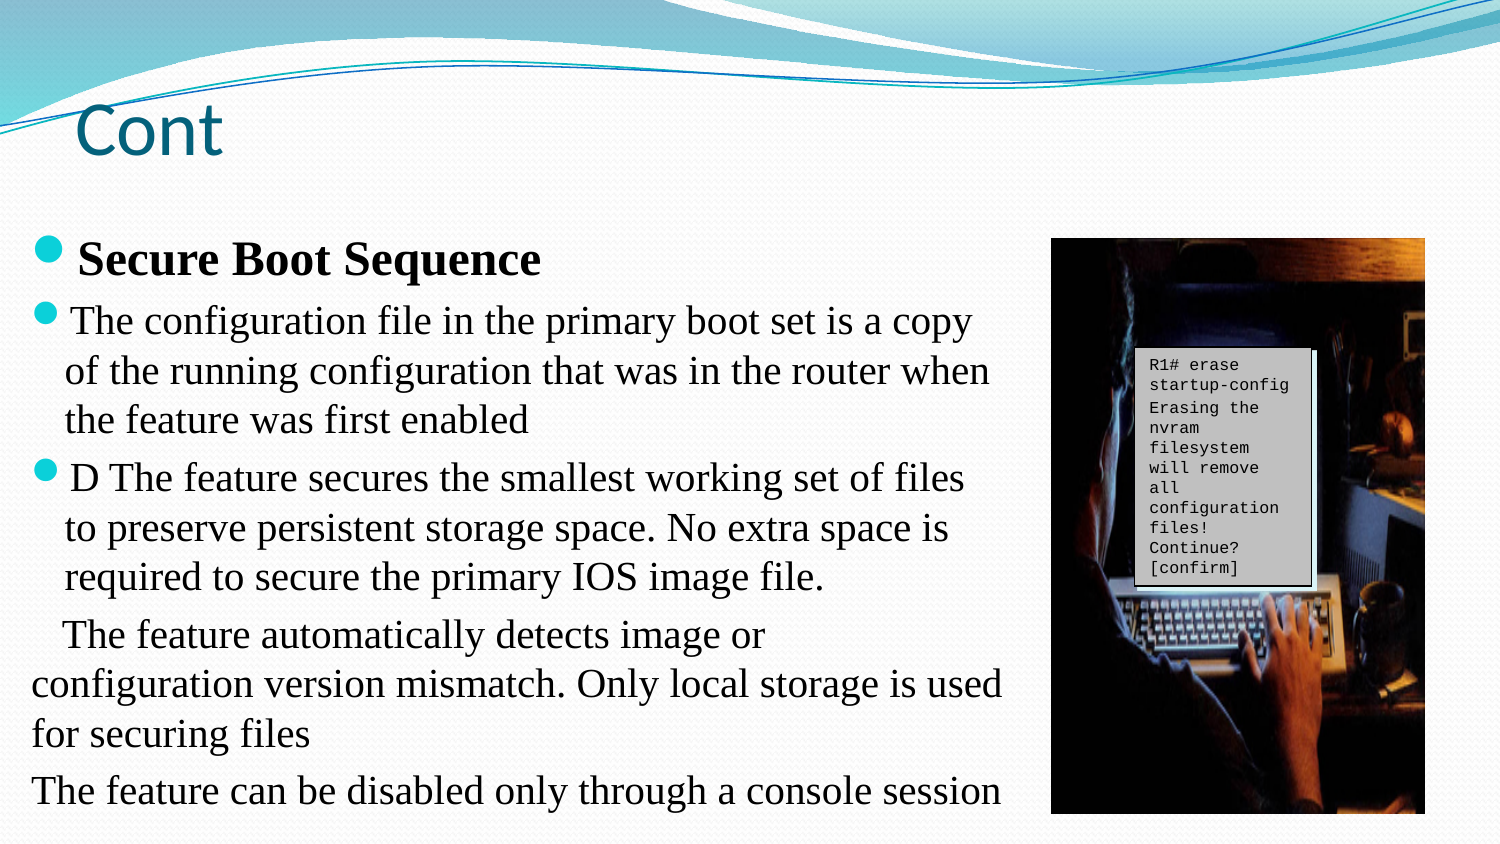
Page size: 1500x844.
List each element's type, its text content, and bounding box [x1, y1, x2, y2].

title Cont [75, 30, 1425, 172]
list Secure Boot Sequence The configuration file in the primary boot set is a copy of the running configuration that was in the router when the feature was first enabled D The feature secures the smallest working set of files to preserve persistent storage space. No extra space is required to secure the primary IOS image file. The feature automatically detects image or configuration version mismatch. Only local storage is used for securing files The feature can be disabled only through a console session [16, 218, 1021, 844]
picture [1050, 237, 1426, 814]
